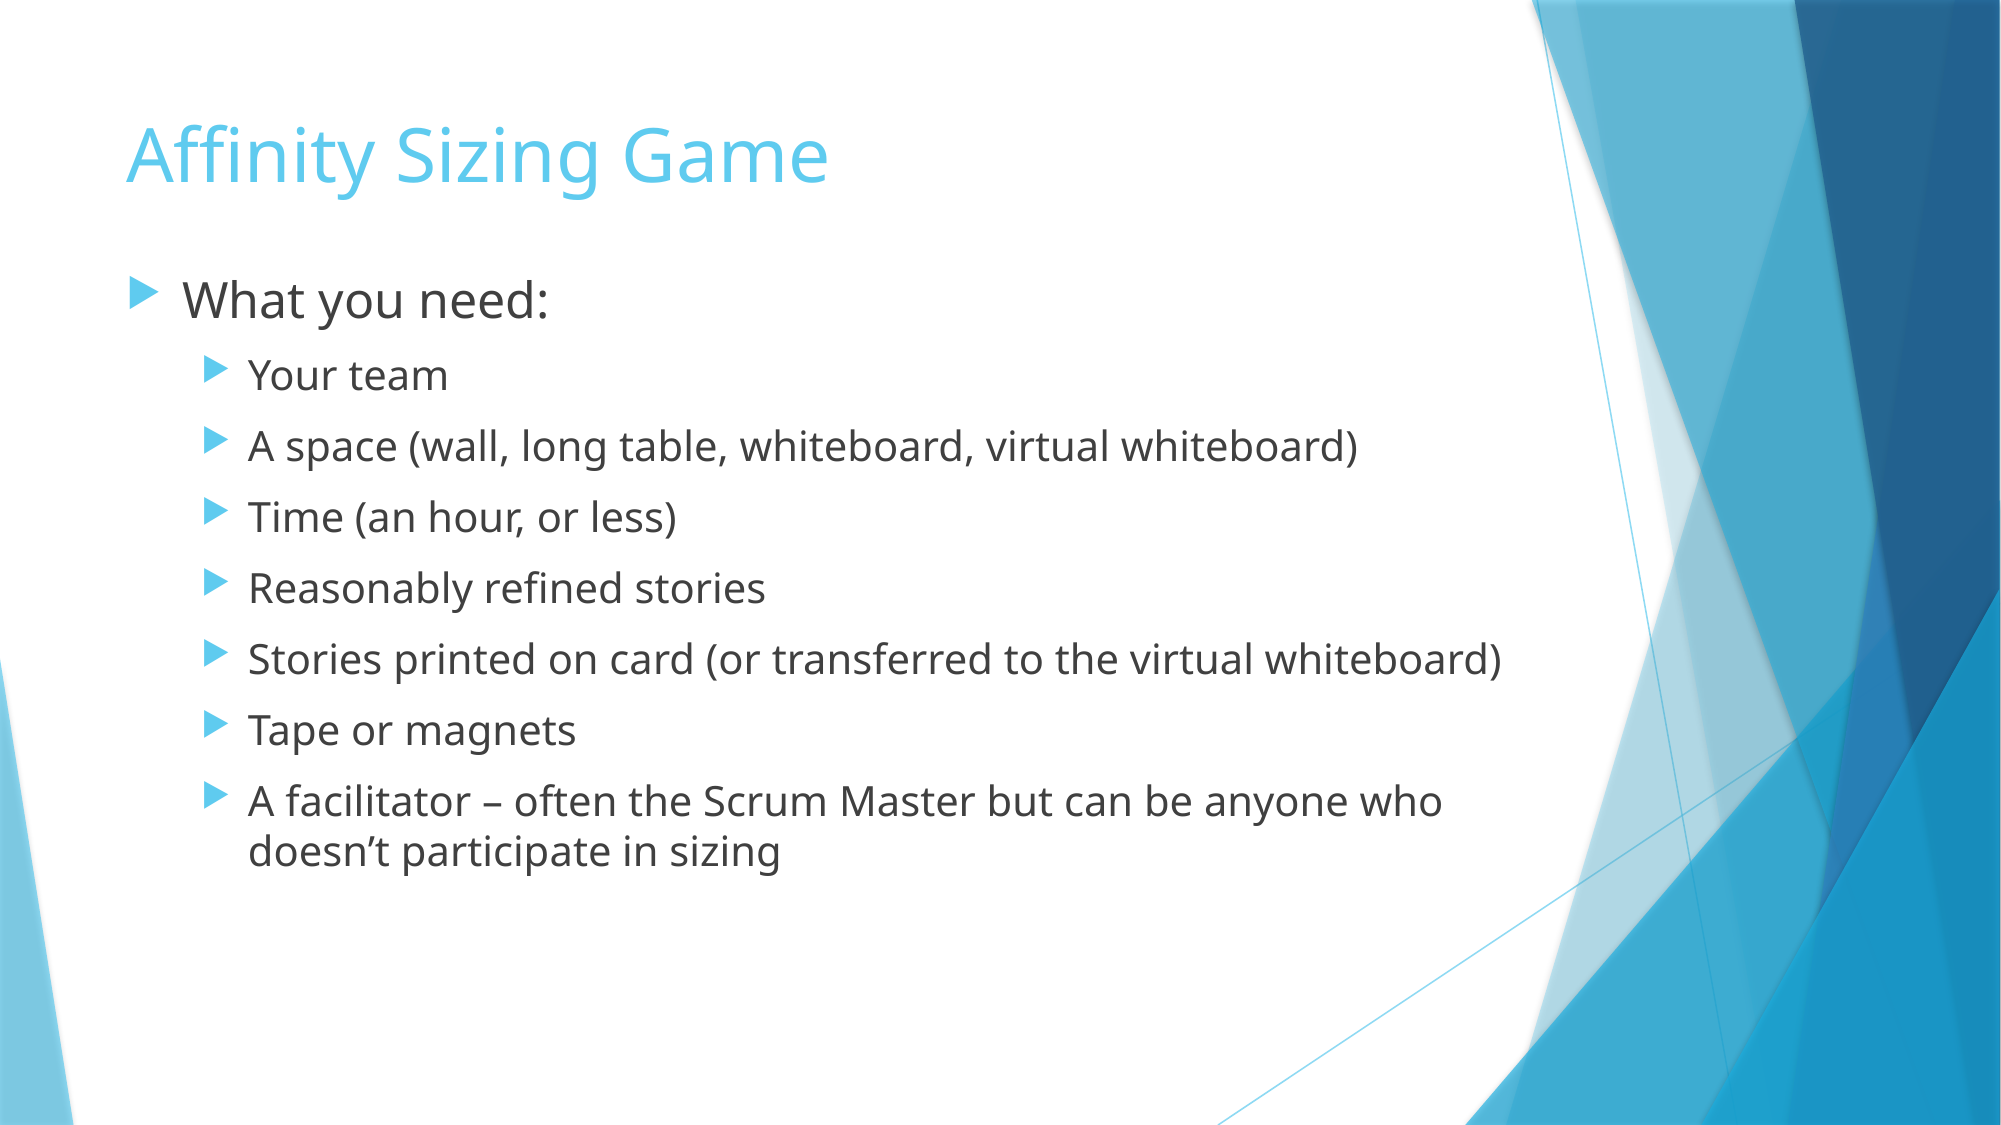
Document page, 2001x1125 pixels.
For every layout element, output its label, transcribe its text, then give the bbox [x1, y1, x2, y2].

list What you need: Your team A space (wall, long table, whiteboard, virtual whiteboard) Time (an hour, or less) Reasonably refined stories Stories printed on card (or transferred to the virtual whiteboard) Tape or magnets A facilitator – often the Scrum Master but can be anyone who doesn’t participate in sizing [111, 260, 1522, 898]
title Affinity Sizing Game [111, 99, 1522, 260]
